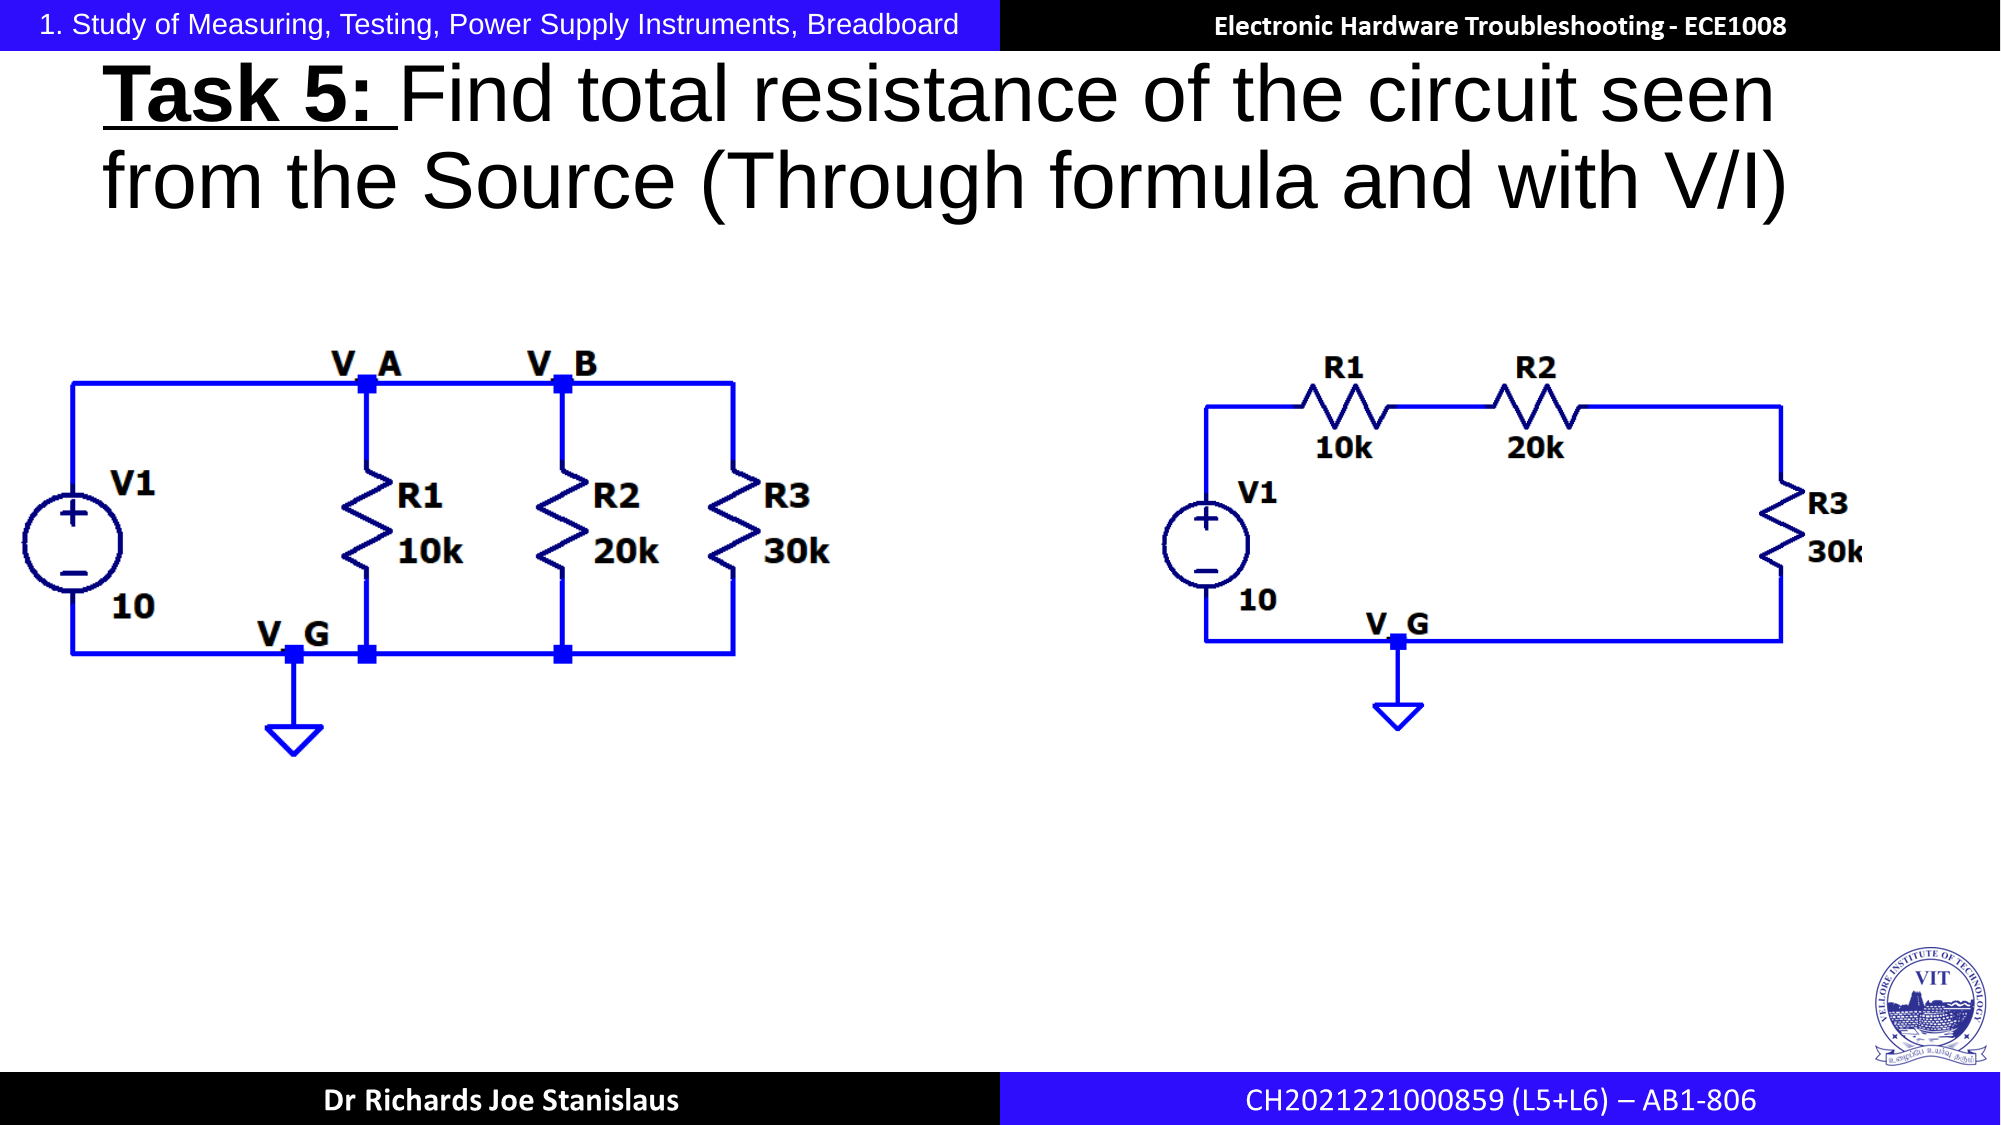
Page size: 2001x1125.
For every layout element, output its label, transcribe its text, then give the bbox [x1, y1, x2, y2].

title Task 5: Find total resistance of the circuit seen from the Source (Through formula and with V/I) [87, 43, 1928, 235]
footer 1. Study of Measuring, Testing, Power Supply Instruments, Breadboard [0, 0, 1000, 53]
picture [0, 0, 2001, 1125]
